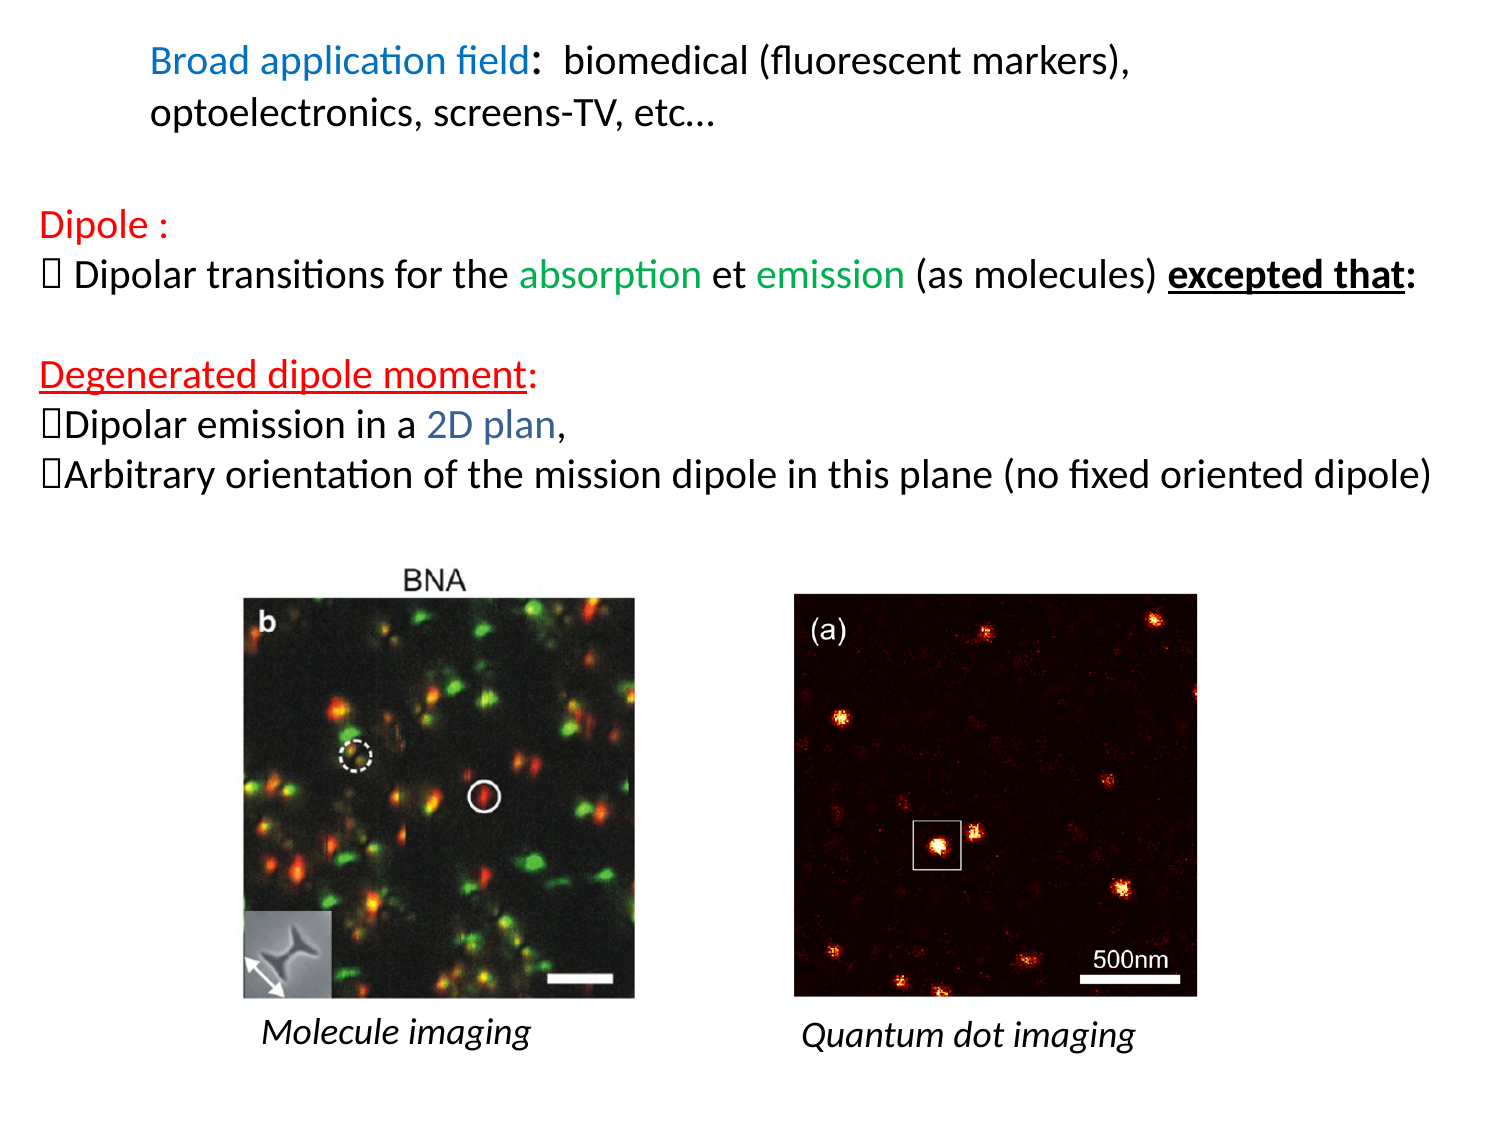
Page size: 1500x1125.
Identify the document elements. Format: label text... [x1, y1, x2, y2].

text_box Dipole :  Dipolar transitions for the absorption et emission (as molecules) excepted that: Degenerated dipole moment: Dipolar emission in a 2D plan, Arbitrary orientation of the mission dipole in this plane (no fixed oriented dipole) [24, 189, 1477, 505]
text_box Broad application field: biomedical (fluorescent markers), optoelectronics, screens-TV, etc… [134, 16, 1359, 189]
picture [793, 592, 1205, 1004]
text_box Quantum dot imaging [786, 1002, 1223, 1063]
text_box Molecule imaging [246, 1000, 683, 1060]
picture [232, 566, 635, 999]
